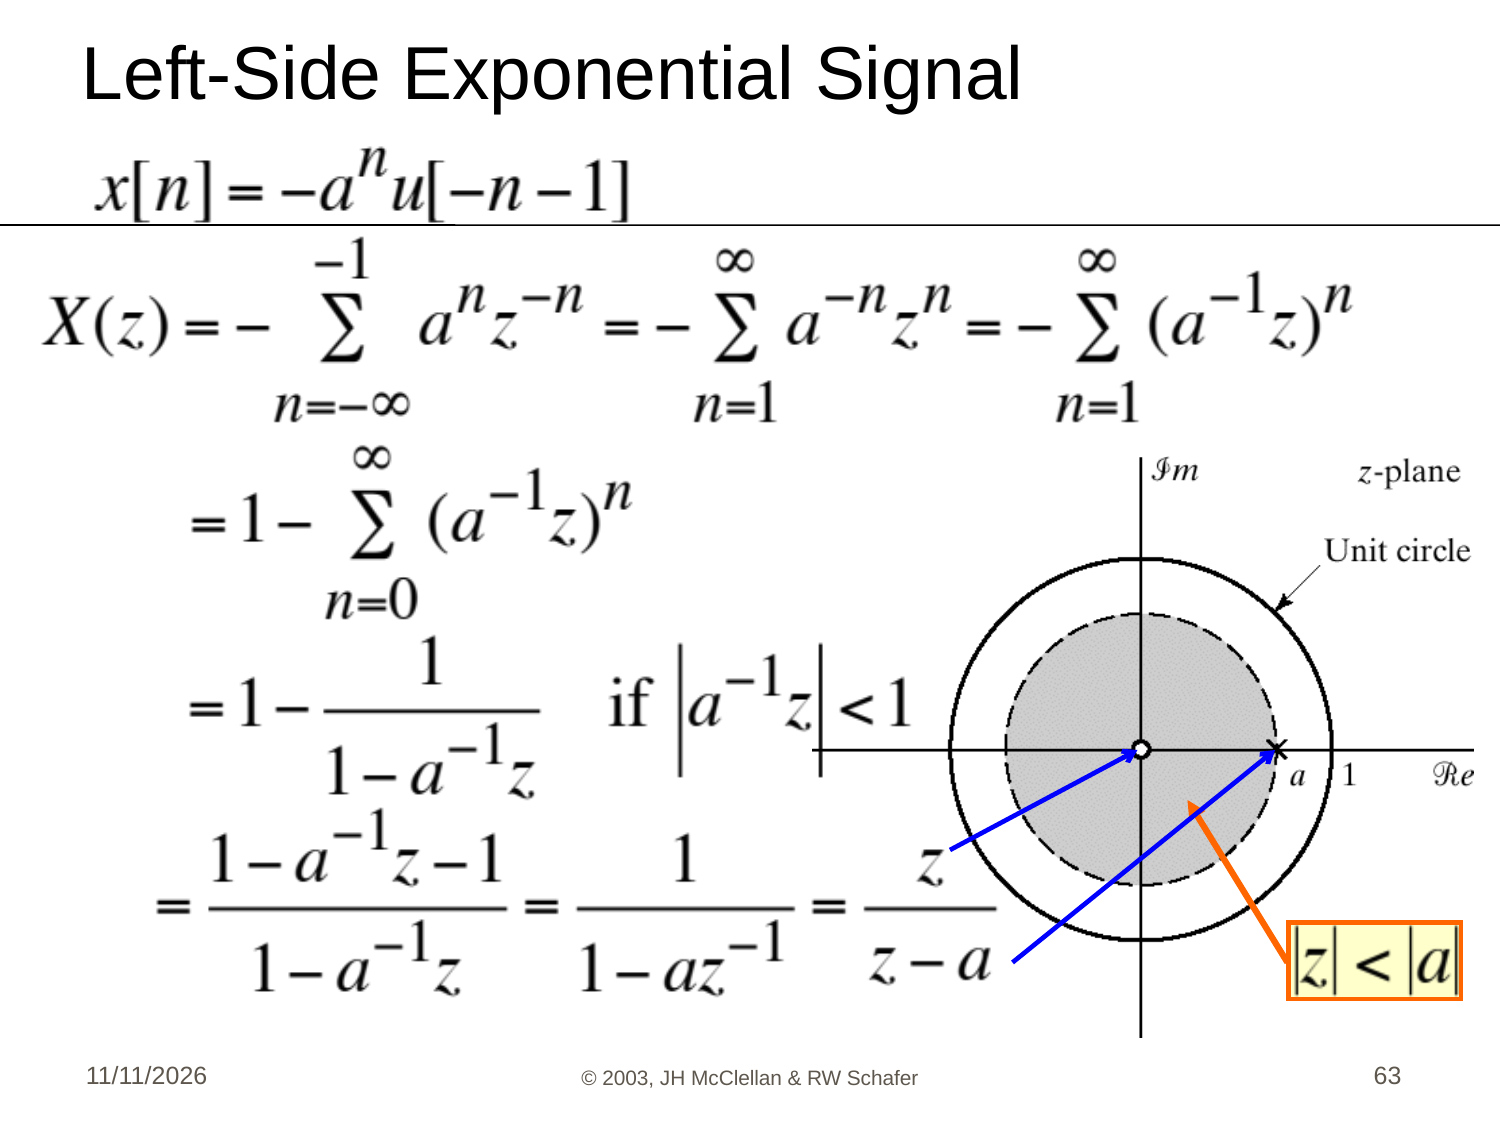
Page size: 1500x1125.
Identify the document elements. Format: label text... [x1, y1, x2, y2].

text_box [949, 749, 1276, 963]
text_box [38, 228, 592, 427]
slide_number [70, 1021, 384, 1098]
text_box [188, 424, 641, 624]
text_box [185, 626, 915, 798]
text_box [963, 228, 1362, 427]
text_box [812, 456, 1475, 1038]
title Left-Side Exponential Signal [66, 37, 1342, 213]
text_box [600, 228, 960, 427]
slide_number 63 [1103, 1046, 1417, 1098]
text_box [91, 123, 632, 225]
footer © 2003, JH McClellan & RW Schafer [512, 1021, 988, 1098]
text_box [153, 799, 1001, 1003]
